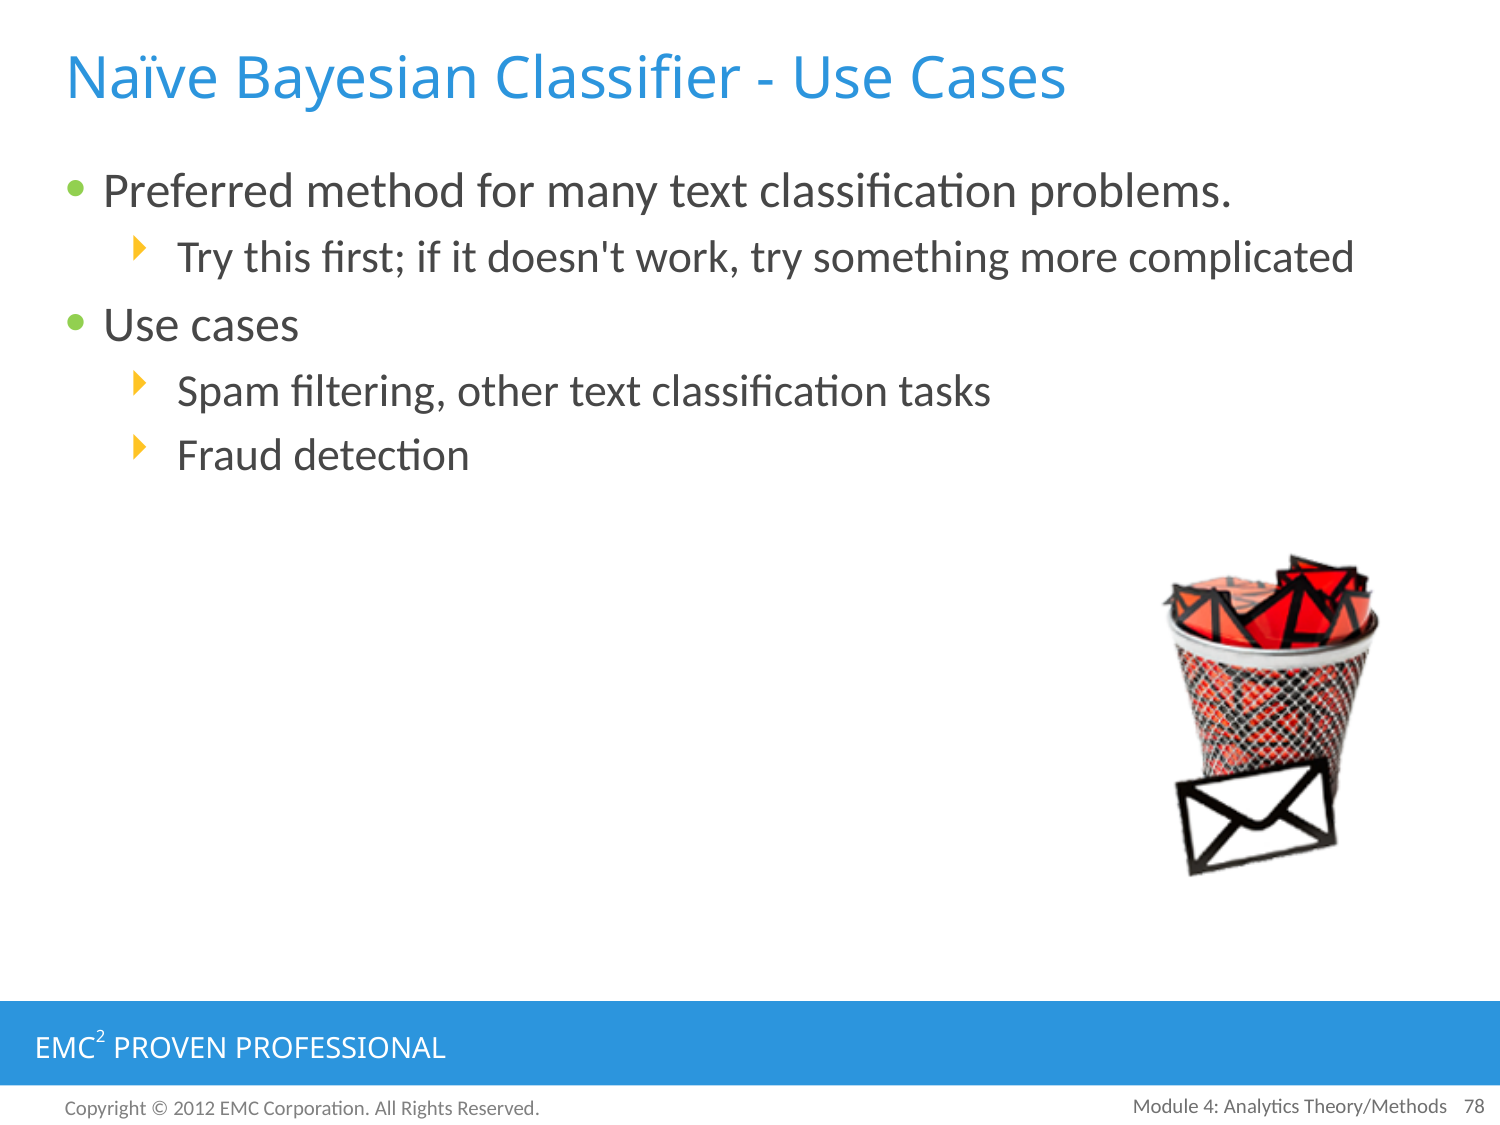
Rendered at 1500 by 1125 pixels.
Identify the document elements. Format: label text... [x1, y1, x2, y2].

title Naïve Bayesian Classifier - Use Cases [49, 12, 1438, 138]
slide_number 78 [1463, 1087, 1500, 1125]
list Preferred method for many text classification problems. Try this first; if it doesn't work, try something more complicated Use cases Spam filtering, other text classification tasks Fraud detection [49, 149, 1438, 1001]
footer Module 4: Analytics Theory/Methods [774, 1087, 1463, 1125]
picture [1074, 549, 1451, 881]
